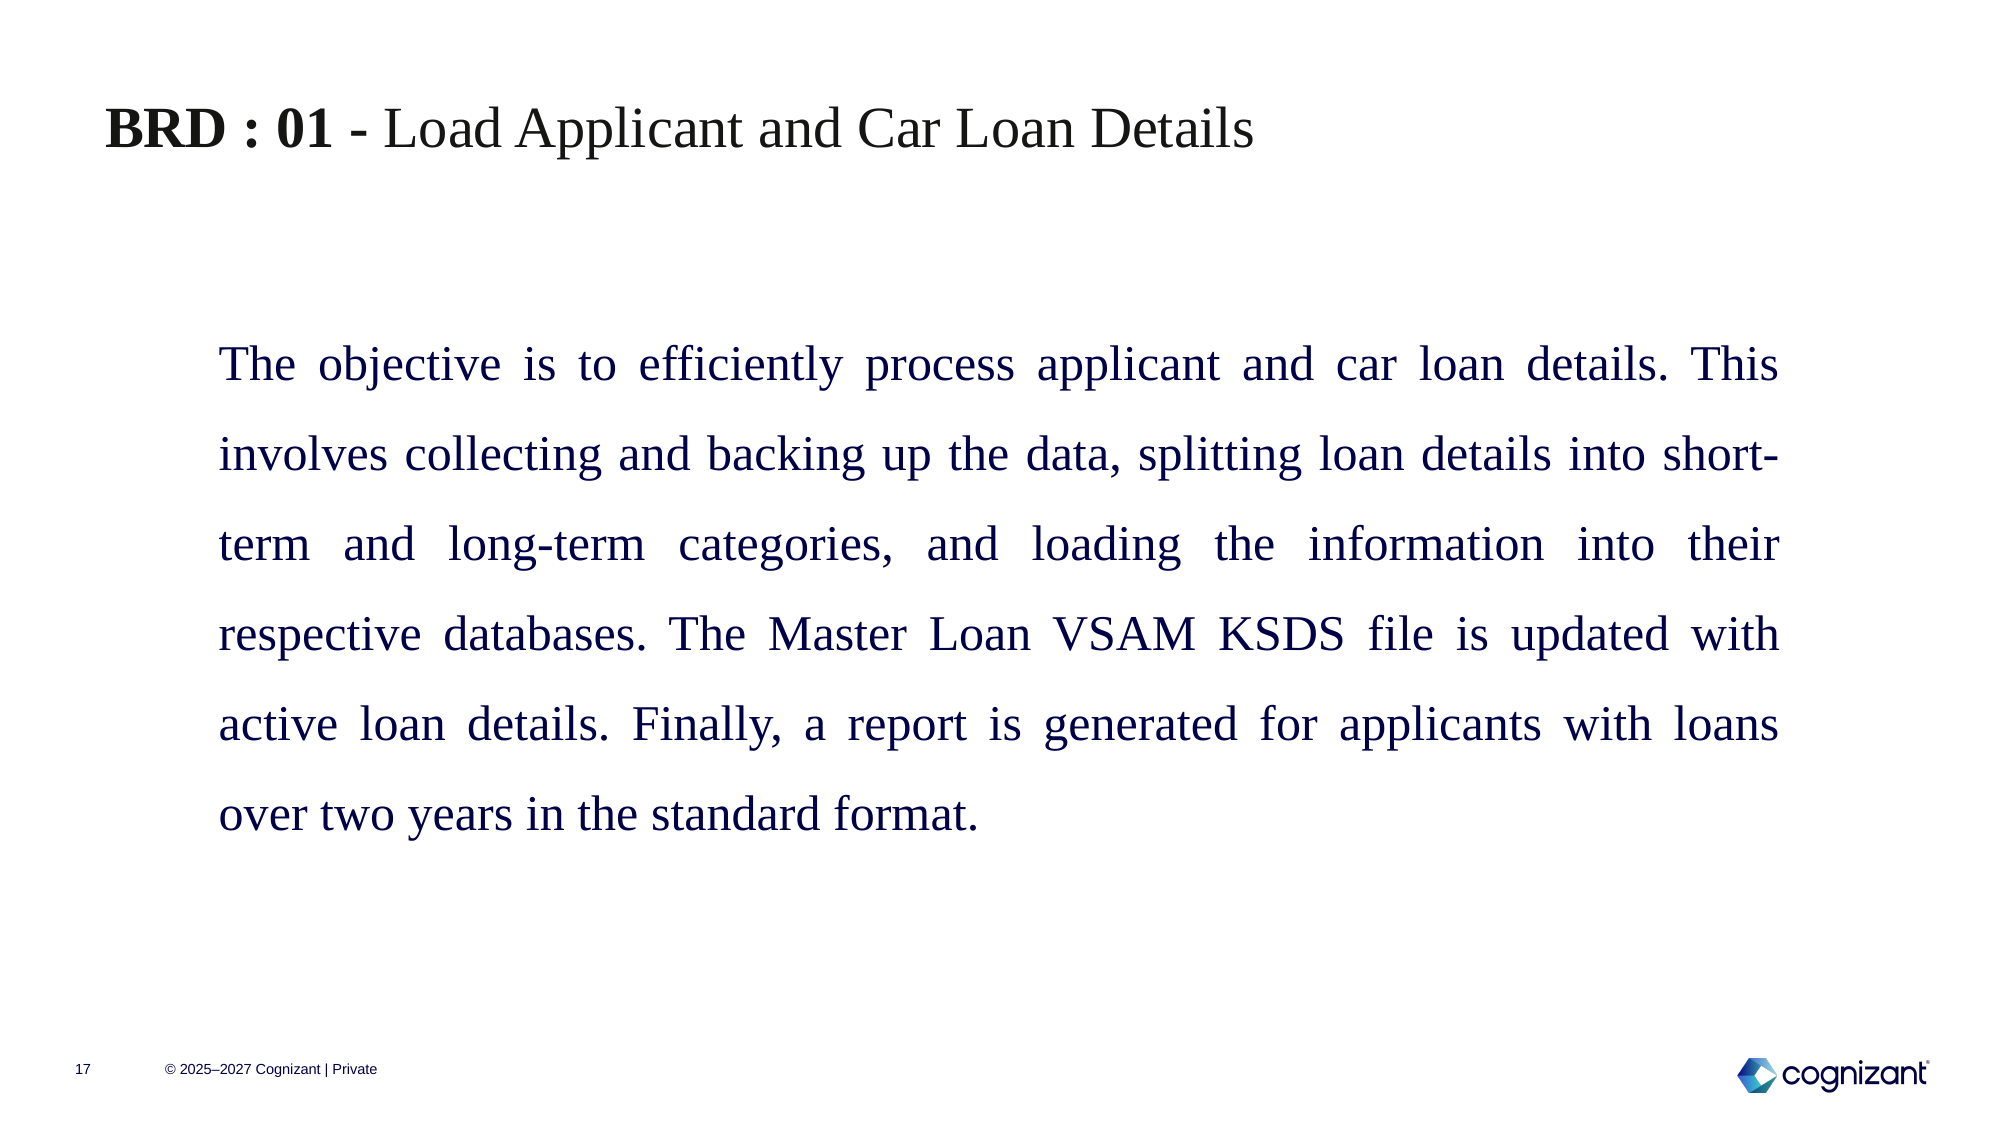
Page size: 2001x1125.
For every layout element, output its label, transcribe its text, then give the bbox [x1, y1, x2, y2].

text_box The objective is to efficiently process applicant and car loan details. This involves collecting and backing up the data, splitting loan details into short-term and long-term categories, and loading the information into their respective databases. The Master Loan VSAM KSDS file is updated with active loan details. Finally, a report is generated for applicants with loans over two years in the standard format. [218, 299, 1782, 942]
text_box BRD : 01 - Load Applicant and Car Loan Details [105, 97, 1971, 161]
footer © 2025–2027 Cognizant | Private [165, 1050, 456, 1088]
picture [1737, 1058, 1930, 1093]
slide_number 17 [75, 1050, 135, 1088]
